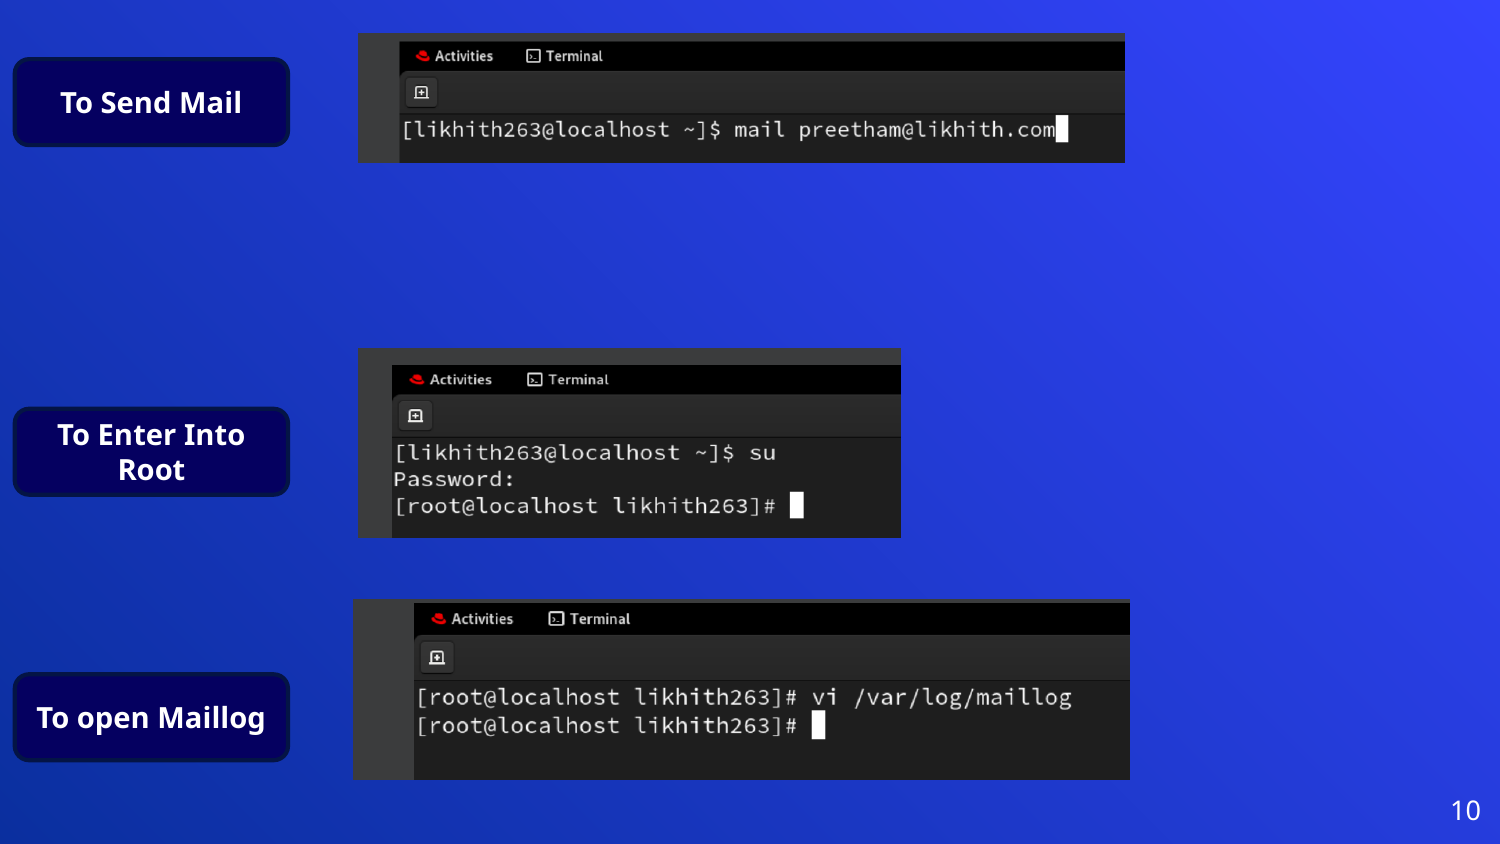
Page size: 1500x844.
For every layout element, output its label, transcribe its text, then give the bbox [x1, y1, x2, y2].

picture [358, 33, 1125, 163]
text_box To open Maillog [12, 672, 291, 763]
picture [358, 348, 902, 538]
slide_number 10 [1391, 779, 1482, 844]
text_box To Enter Into Root [12, 406, 291, 497]
text_box To Send Mail [12, 57, 291, 148]
picture [353, 599, 1130, 780]
